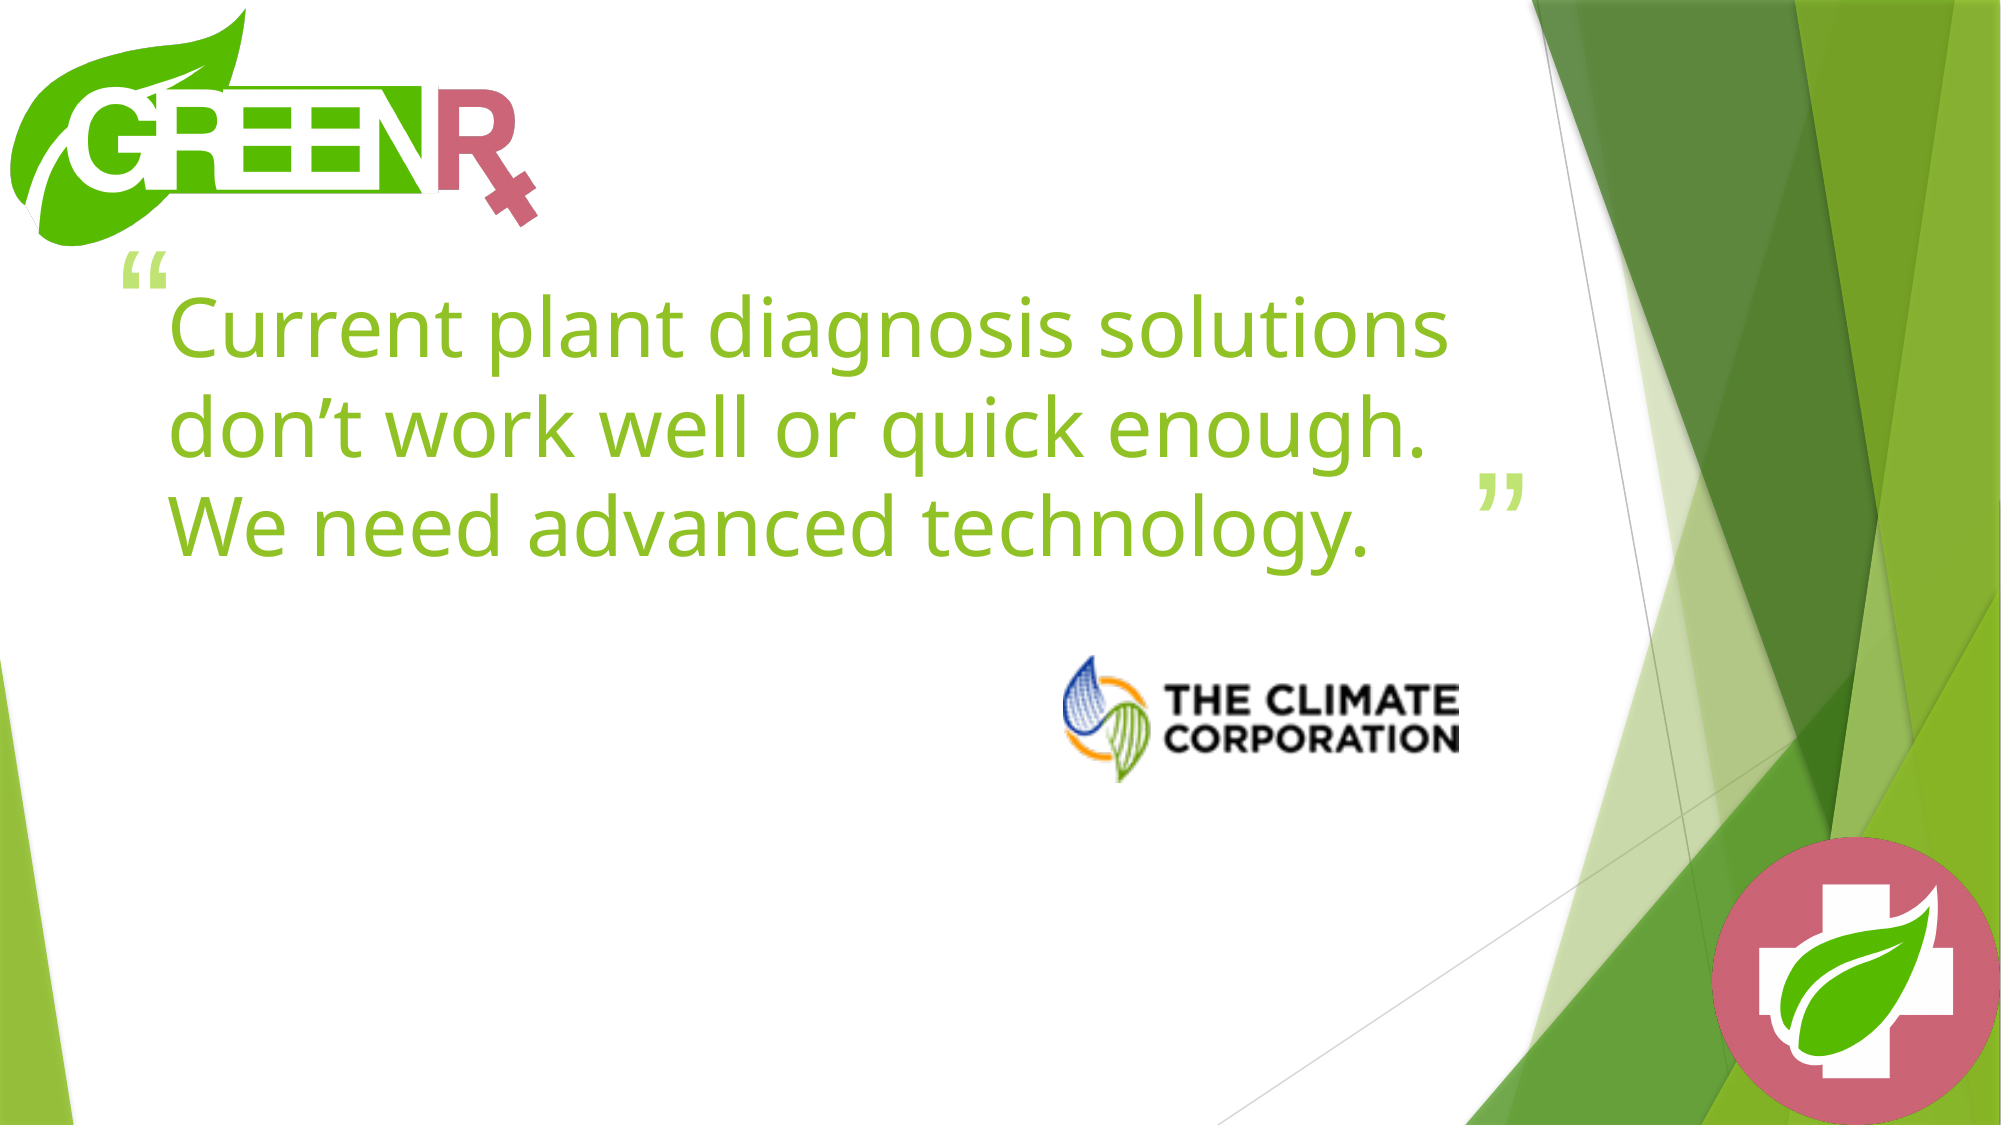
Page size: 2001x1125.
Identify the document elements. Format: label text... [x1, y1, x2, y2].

picture [0, 0, 548, 255]
picture [1712, 837, 2000, 1125]
title Current plant diagnosis solutions don’t work well or quick enough. We need advanced technology. [152, 252, 1481, 596]
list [1063, 655, 1459, 783]
